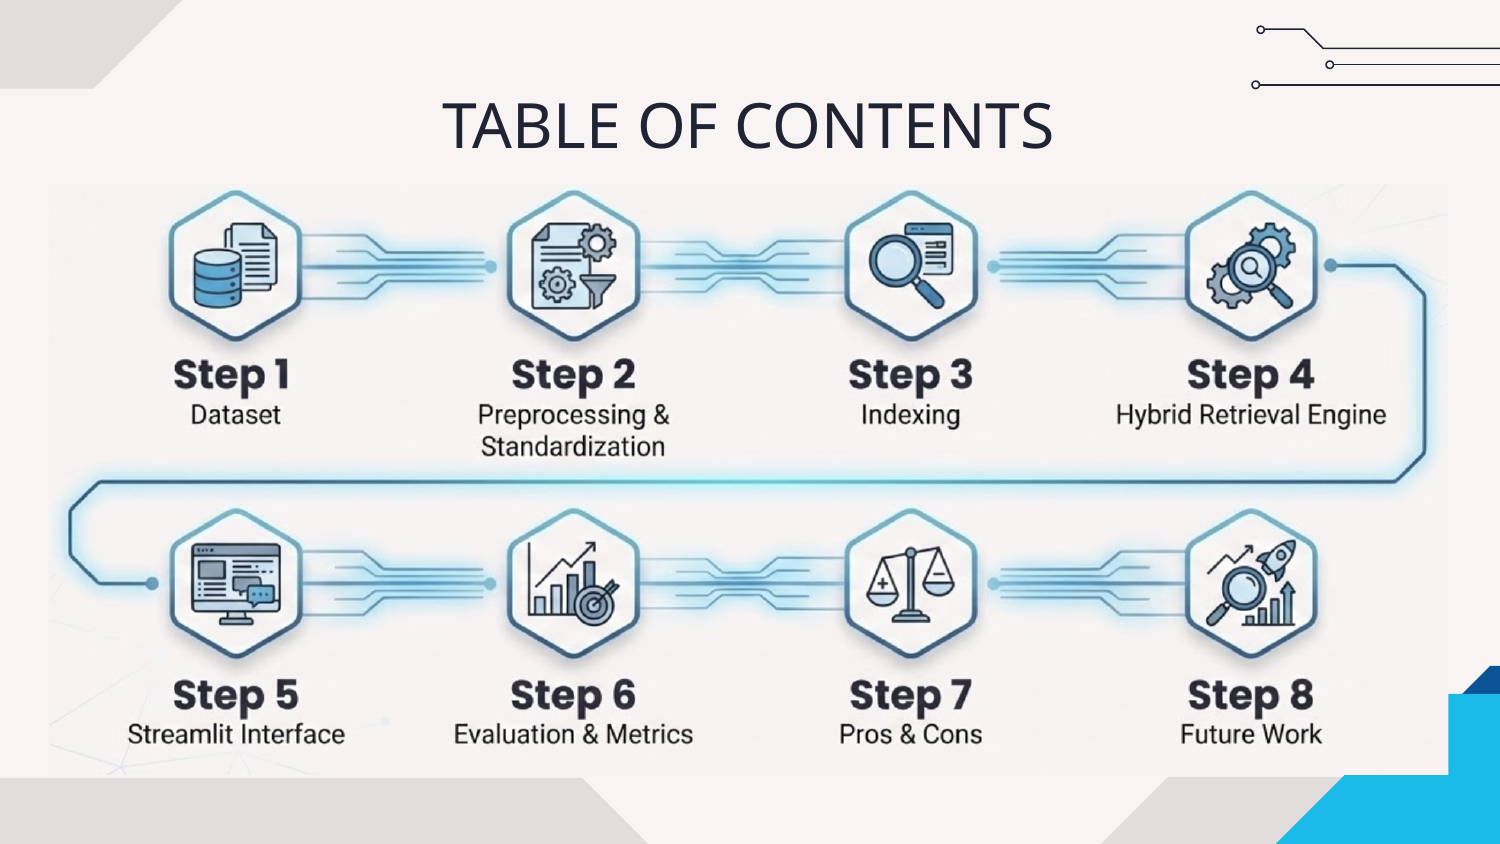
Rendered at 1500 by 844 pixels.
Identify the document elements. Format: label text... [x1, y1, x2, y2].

picture [49, 184, 1449, 775]
title TABLE OF CONTENTS [116, 71, 1381, 166]
